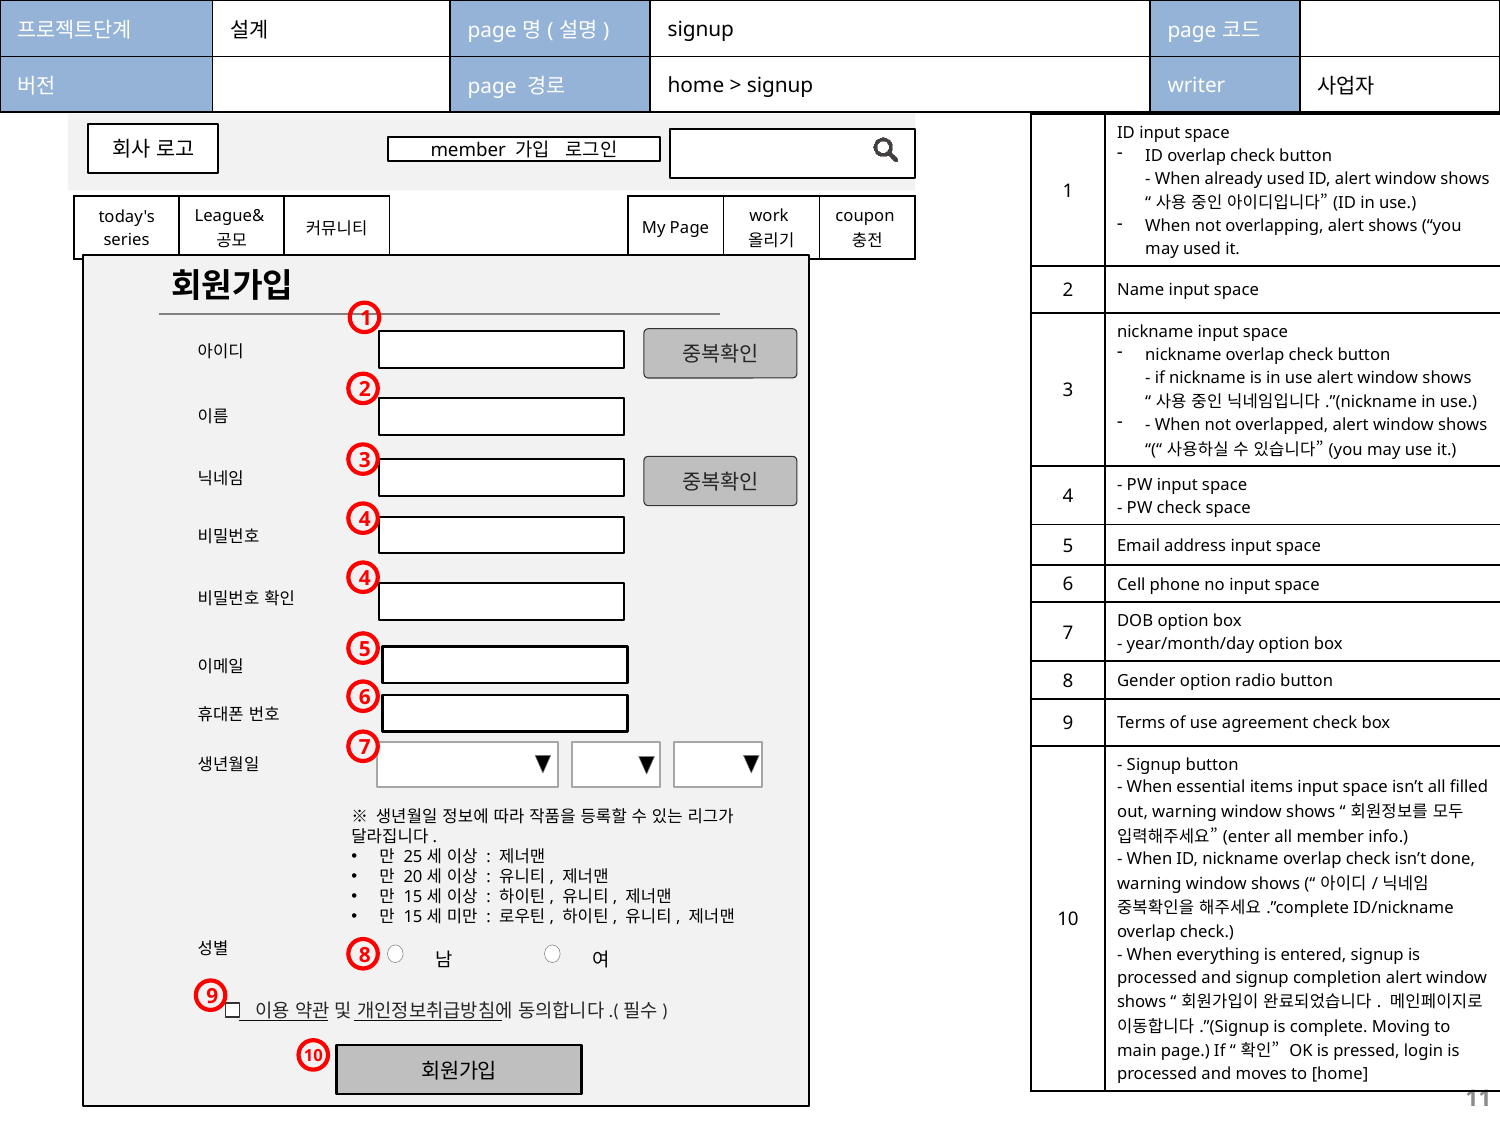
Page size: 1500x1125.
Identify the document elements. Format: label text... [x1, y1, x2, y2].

text_box 회원가입 [334, 1043, 584, 1096]
text_box [66, 111, 917, 192]
table_cell 6 [1032, 566, 1104, 601]
text_box [377, 329, 626, 370]
table_cell Cell phone no input space [1106, 566, 1500, 601]
table_cell [213, 57, 449, 111]
text_box 아이디 [183, 333, 377, 368]
text_box [377, 396, 626, 437]
text_box 4 [346, 501, 380, 535]
table_cell home > signup [651, 57, 1149, 111]
table_header 1 [1032, 115, 1104, 265]
text_box [375, 740, 560, 789]
table_header page코드 [1151, 1, 1299, 56]
table_header 프로젝트단계 [1, 1, 212, 56]
text_box 1 [348, 300, 381, 313]
slide_number 11 [1156, 1069, 1500, 1125]
table_cell 4 [1032, 467, 1104, 524]
table_cell 3 [1032, 314, 1104, 465]
text_box 이름 [183, 398, 377, 434]
text_box 여 [577, 934, 625, 978]
text_box 휴대폰 번호 [183, 696, 380, 731]
text_box 중복확인 [641, 326, 800, 381]
text_box 2 [346, 371, 380, 406]
text_box 8 [346, 936, 380, 971]
text_box 회사 로고 [86, 122, 220, 175]
table_cell 10 [1032, 747, 1104, 1090]
text_box 9 [193, 978, 228, 1013]
text_box [81, 253, 811, 1108]
table_header page명(설명) [451, 1, 649, 56]
text_box 남 [420, 934, 468, 978]
text_box 6 [346, 679, 380, 714]
table_header today's series [75, 197, 178, 258]
text_box 닉네임 [183, 460, 377, 496]
table_cell writer [1151, 57, 1299, 111]
text_box 7 [346, 731, 380, 764]
text_box ※ 생년월일 정보에 따라 작품을 등록할 수 있는 리그가 달라집니다. 만 25세 이상 : 제너맨 만 20세 이상 : 유니티, 제너맨 만 15세 이상 : 하이틴, 유니티, 제너맨 만 15세 미만 : 로우틴, 하이틴, 유니티, 제너맨 [336, 798, 786, 934]
text_box 이메일 [183, 648, 380, 683]
table_cell Name input space [1106, 267, 1500, 312]
table_header [1301, 1, 1499, 56]
table_cell 8 [1032, 662, 1104, 698]
text_box [533, 753, 553, 776]
picture [873, 137, 898, 163]
text_box 중복확인 [641, 454, 800, 508]
text_box 비밀번호 [183, 518, 377, 553]
text_box 3 [346, 442, 380, 476]
text_box [377, 514, 626, 556]
table_cell Email address input space [1106, 525, 1500, 564]
text_box [377, 457, 626, 498]
text_box [380, 693, 630, 734]
table_cell Terms of use agreement check box [1106, 700, 1500, 745]
text_box 회원가입 [157, 265, 483, 303]
table_header work올리기 [724, 197, 819, 258]
table_cell 5 [1032, 525, 1104, 564]
table_cell Gender option radio button [1106, 662, 1500, 698]
table_header ID input space ID overlap check button - When already used ID, alert window shows “사용 중인 아이디입니다”(ID in use.) When not overlapping, alert shows (“you may used it. [1106, 115, 1500, 265]
text_box 비밀번호 확인 [183, 580, 377, 616]
text_box [672, 740, 764, 789]
text_box [542, 942, 563, 965]
table_cell - PW input space - PW check space [1106, 467, 1500, 524]
table_cell 2 [1032, 267, 1104, 312]
table_cell nickname input space nickname overlap check button - if nickname is in use alert window shows “사용 중인 닉네임입니다.”(nickname in use.) - When not overlapped, alert window shows “(“사용하실 수 있습니다”(you may use it.) [1106, 314, 1500, 465]
text_box [377, 581, 626, 622]
text_box [668, 127, 917, 180]
text_box 생년월일 [183, 746, 375, 781]
text_box 1 [348, 323, 381, 335]
table_header signup [651, 1, 1149, 56]
text_box 10 [296, 1038, 331, 1072]
table_cell - Signup button - When essential items input space isn’t all filled out, warning window shows “회원정보를 모두 입력해주세요”(enter all member info.) - When ID, nickname overlap check isn’t done, warning window shows (“아이디/닉네임 중복확인을 해주세요.”complete ID/nickname overlap check.) - When everything is entered, signup is processed and signup completion alert window shows “회원가입이 완료되었습니다. 메인페이지로 이동합니다.”(Signup is complete. Moving to main page.) If “확인” OK is pressed, login is processed and moves to [home] [1106, 747, 1500, 1090]
table_cell page 경로 [451, 57, 649, 111]
text_box 성별 [183, 930, 420, 965]
table_header My Page [629, 197, 723, 253]
table_cell 9 [1032, 700, 1104, 745]
text_box [636, 754, 657, 777]
text_box 5 [346, 631, 380, 665]
table_cell 사업자 [1301, 57, 1499, 111]
table_cell DOB option box - year/month/day option box [1106, 603, 1500, 660]
table_cell 버전 [1, 57, 212, 111]
table_header 커뮤니티 [285, 197, 389, 253]
text_box [380, 644, 630, 685]
text_box [385, 942, 406, 965]
text_box [570, 740, 662, 789]
table_header 설계 [213, 1, 449, 56]
text_box [741, 753, 762, 776]
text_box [225, 996, 680, 1024]
table_cell 7 [1032, 603, 1104, 660]
table_header League&공모 [180, 197, 283, 253]
text_box member 가입 로그인 [386, 135, 662, 163]
text_box 4 [346, 560, 380, 595]
table_header coupon충전 [820, 197, 914, 258]
